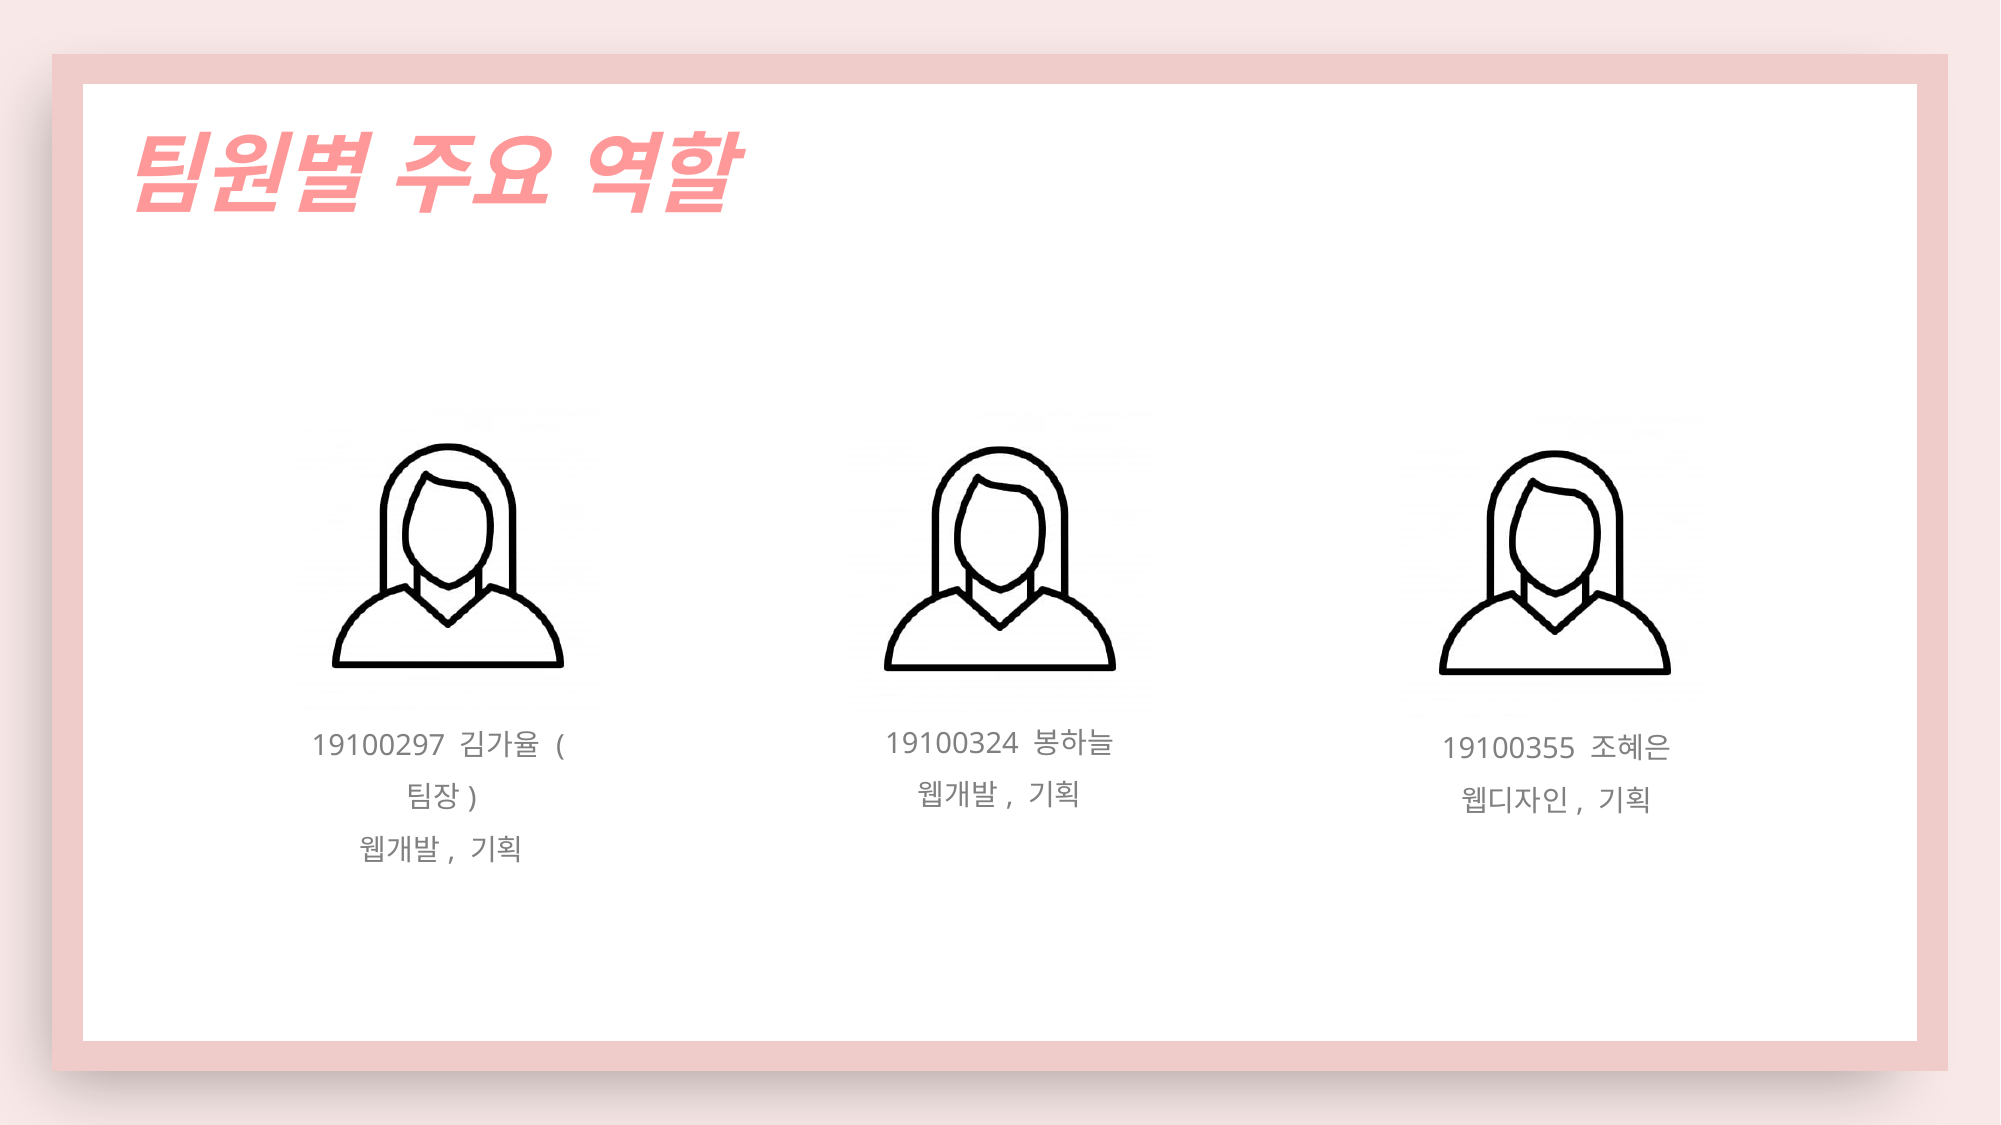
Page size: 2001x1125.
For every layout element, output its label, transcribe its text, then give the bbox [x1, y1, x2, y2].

text_box [100, 232, 1900, 1125]
text_box 19100324 봉하늘 웹개발, 기획 [828, 699, 1172, 819]
text_box 19100297 김가율 (팀장) 웹개발, 기획 [270, 701, 613, 874]
text_box [66, 68, 1934, 1057]
text_box 팀원별 주요 역할 [107, 111, 1893, 231]
picture [1400, 408, 1709, 717]
picture [845, 404, 1155, 713]
text_box 19100355 조혜은 웹디자인, 기획 [1385, 704, 1728, 825]
picture [293, 401, 602, 710]
